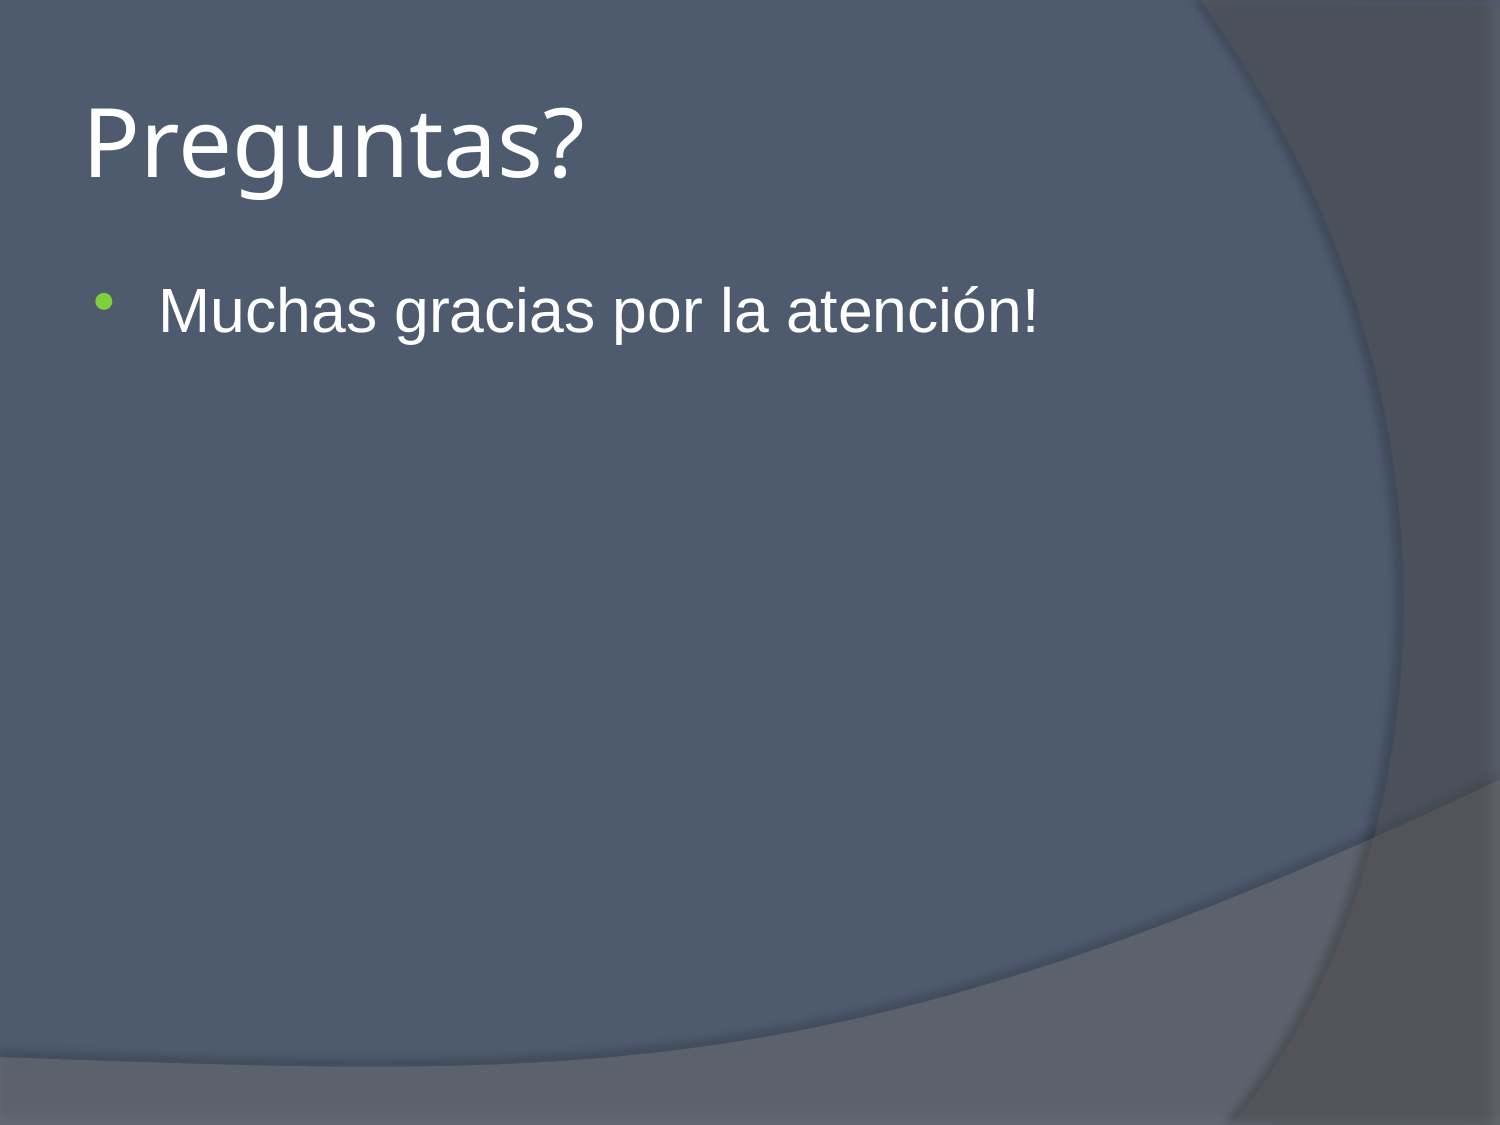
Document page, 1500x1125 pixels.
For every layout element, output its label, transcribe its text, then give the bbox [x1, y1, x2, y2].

list Muchas gracias por la atención! [75, 262, 1300, 1005]
title Preguntas? [75, 45, 1300, 233]
